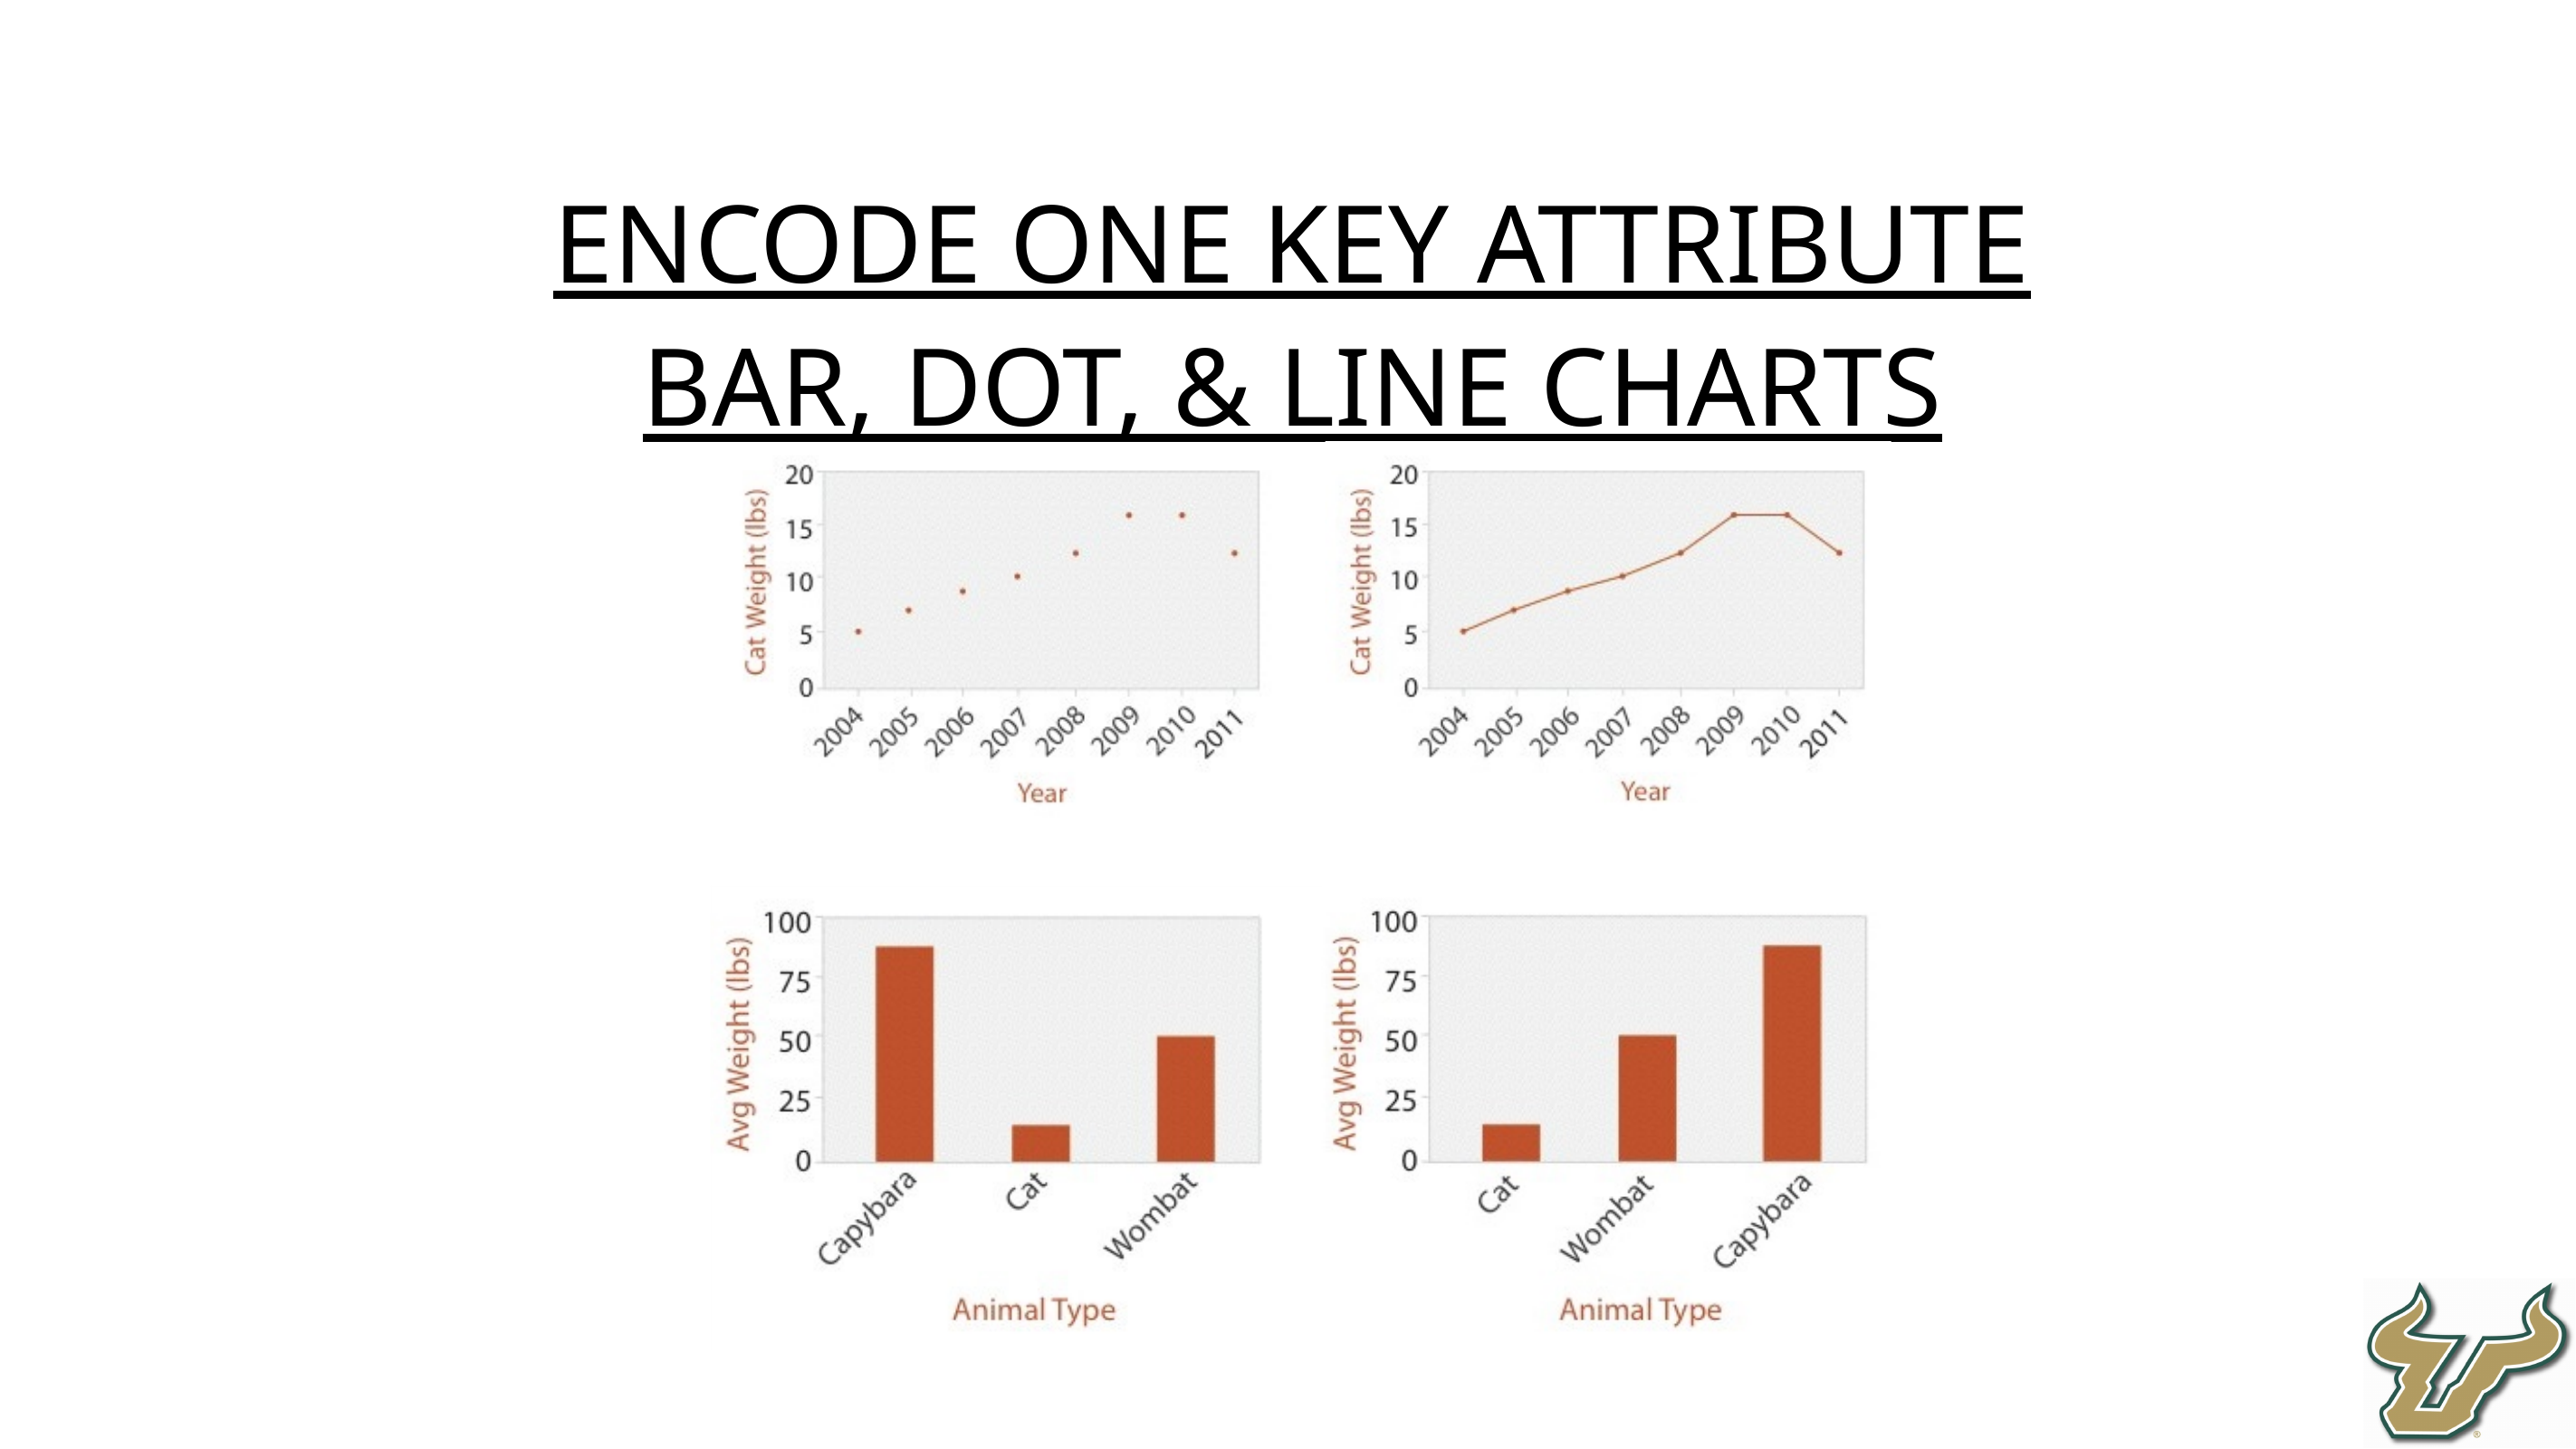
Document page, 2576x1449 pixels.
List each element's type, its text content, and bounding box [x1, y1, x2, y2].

list encode one key attribute bar, dot, & line charts [337, 175, 2239, 465]
text_box [710, 885, 1322, 1350]
picture [2363, 1278, 2576, 1448]
text_box [1302, 884, 1891, 1350]
text_box [713, 465, 1292, 818]
text_box [1325, 441, 1891, 818]
